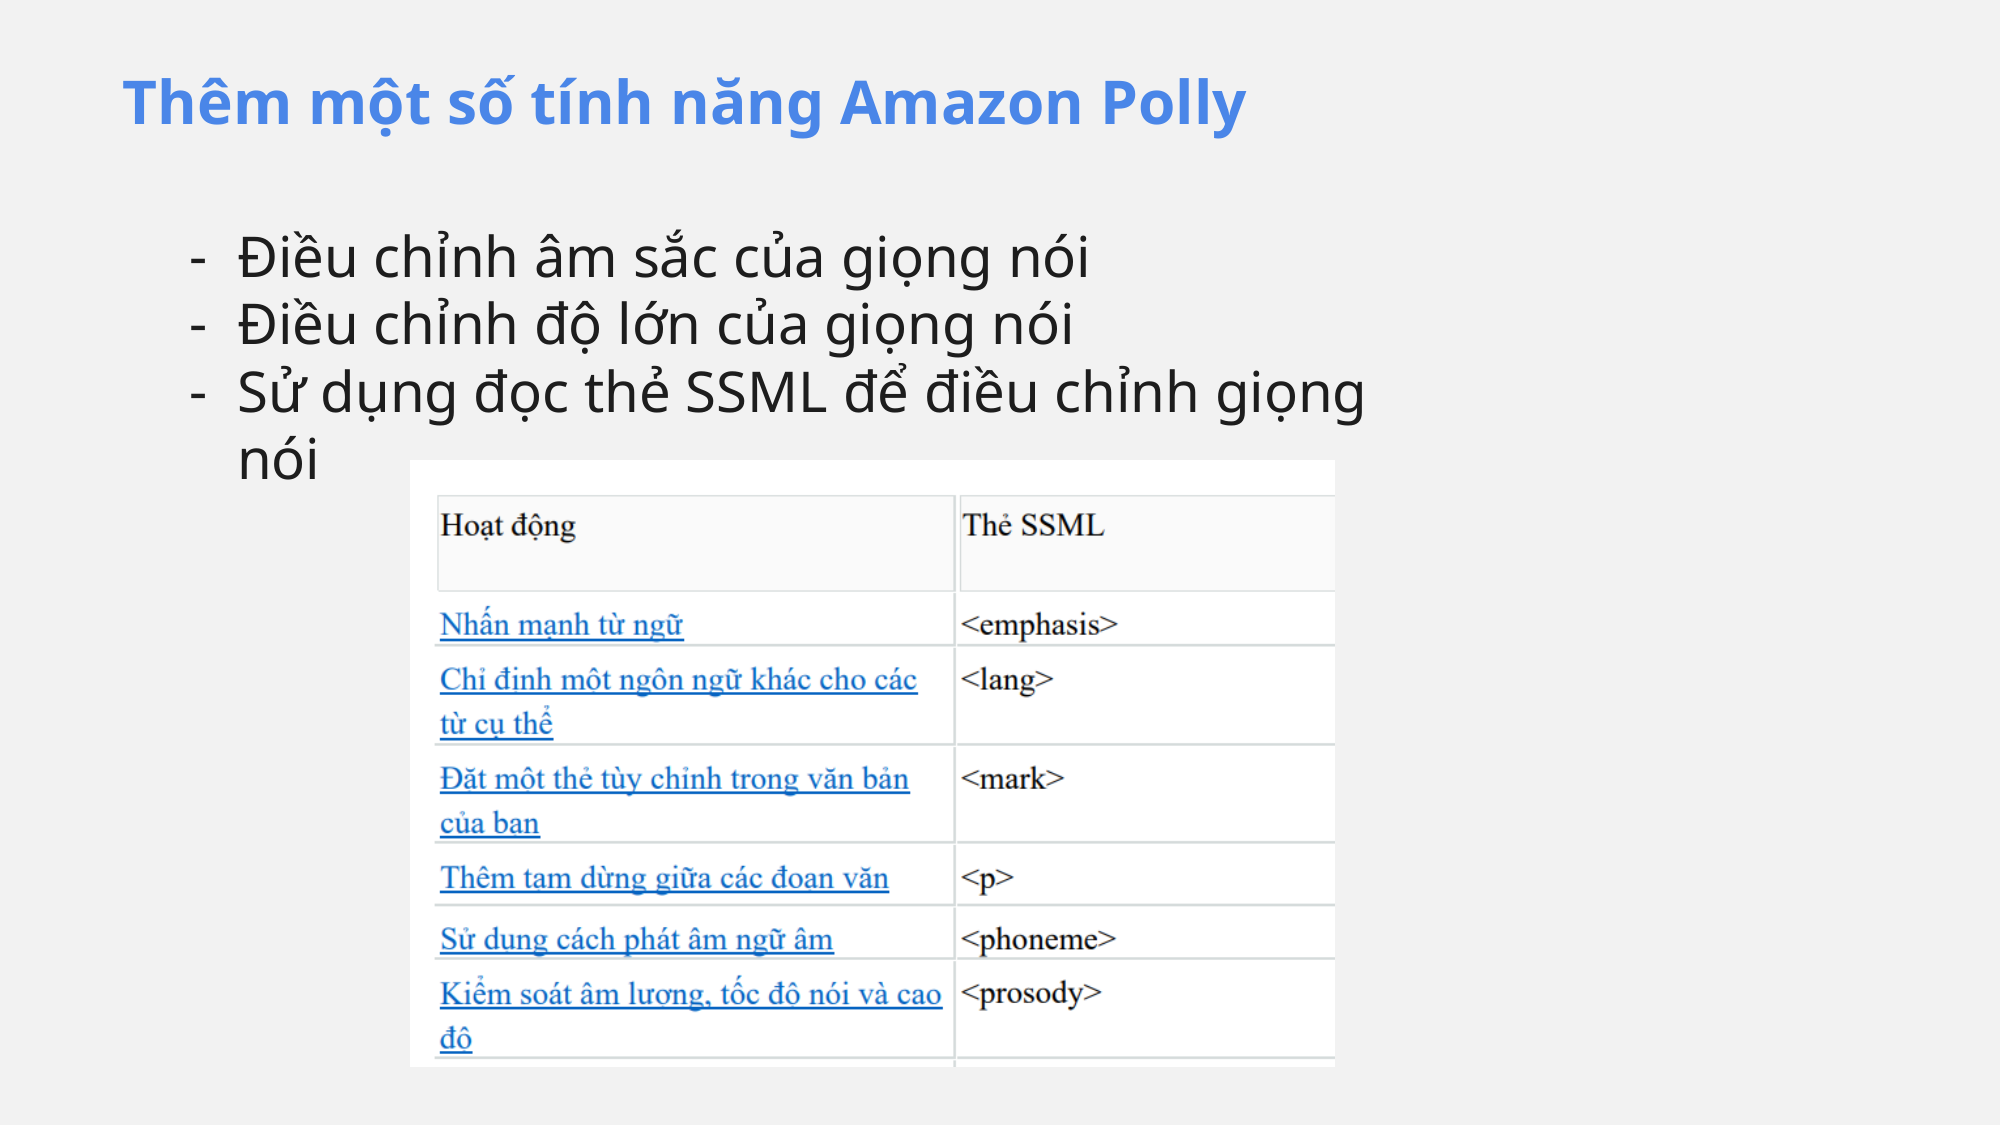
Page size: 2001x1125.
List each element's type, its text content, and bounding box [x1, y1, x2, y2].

text_box Điều chỉnh âm sắc của giọng nói Điều chỉnh độ lớn của giọng nói Sử dụng đọc thẻ SSML để điều chỉnh giọng nói [175, 213, 1468, 499]
text_box Thêm một số tính năng Amazon Polly [107, 56, 1319, 144]
picture [410, 459, 1335, 1068]
